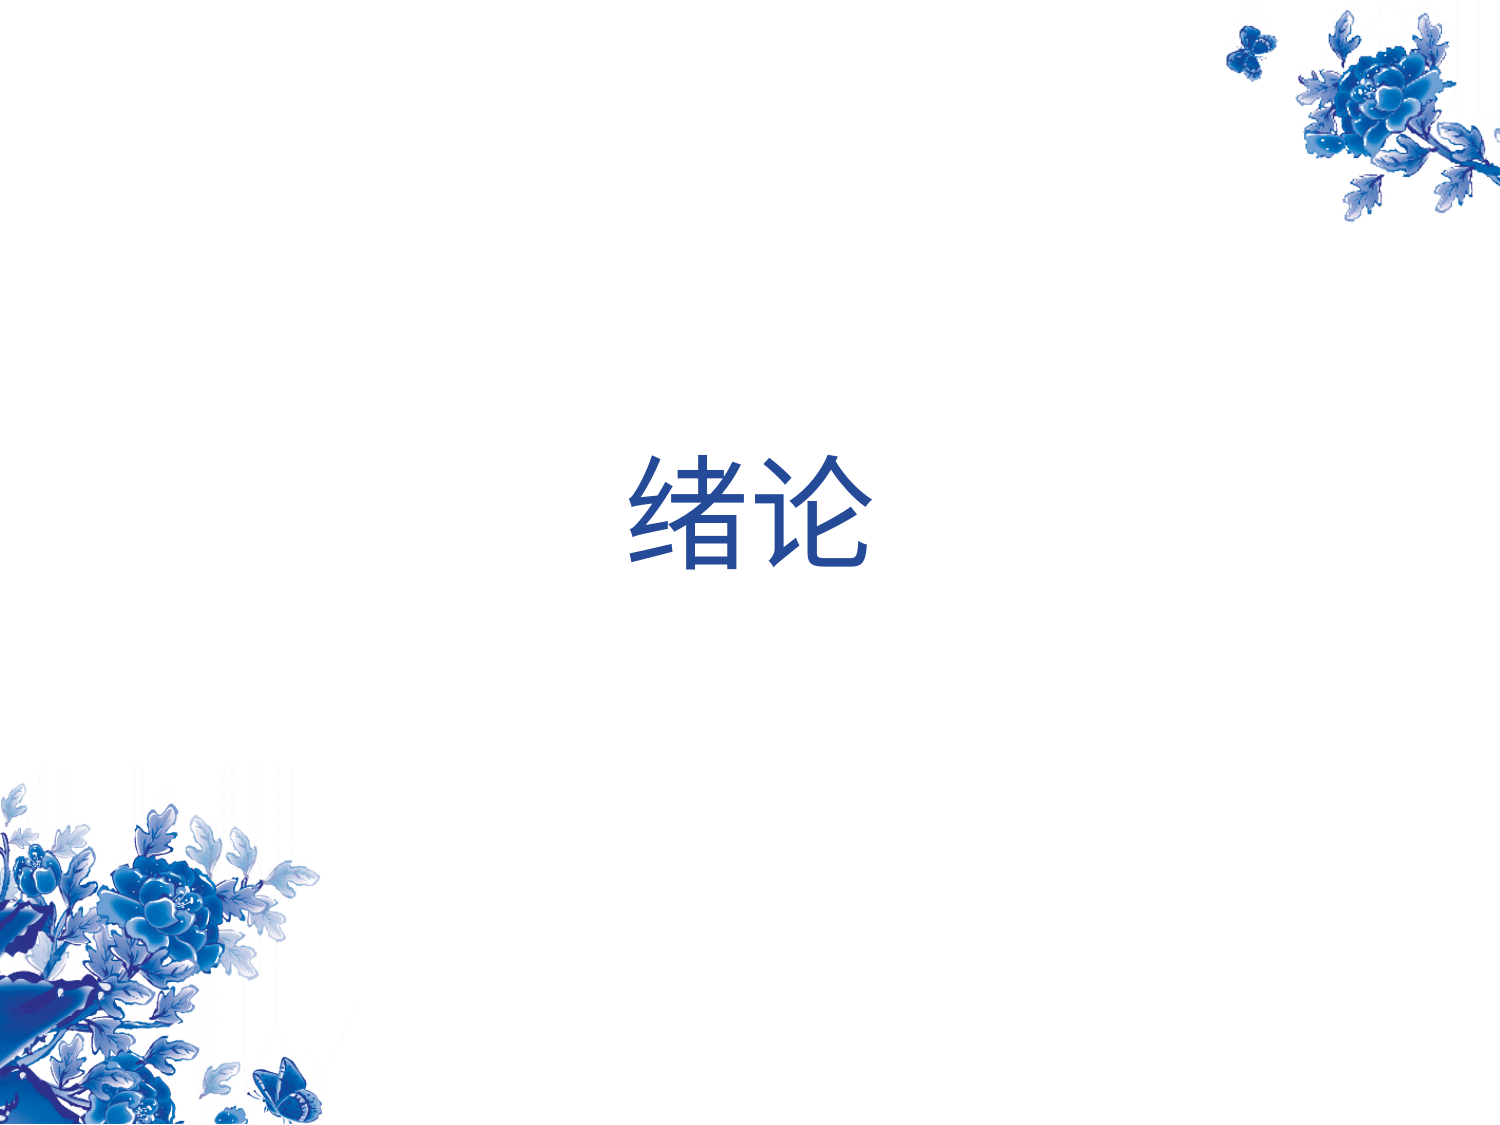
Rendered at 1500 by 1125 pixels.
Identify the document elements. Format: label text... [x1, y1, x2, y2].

title 绪论 [490, 397, 1010, 625]
picture [0, 766, 358, 1125]
picture [1201, 0, 1500, 235]
